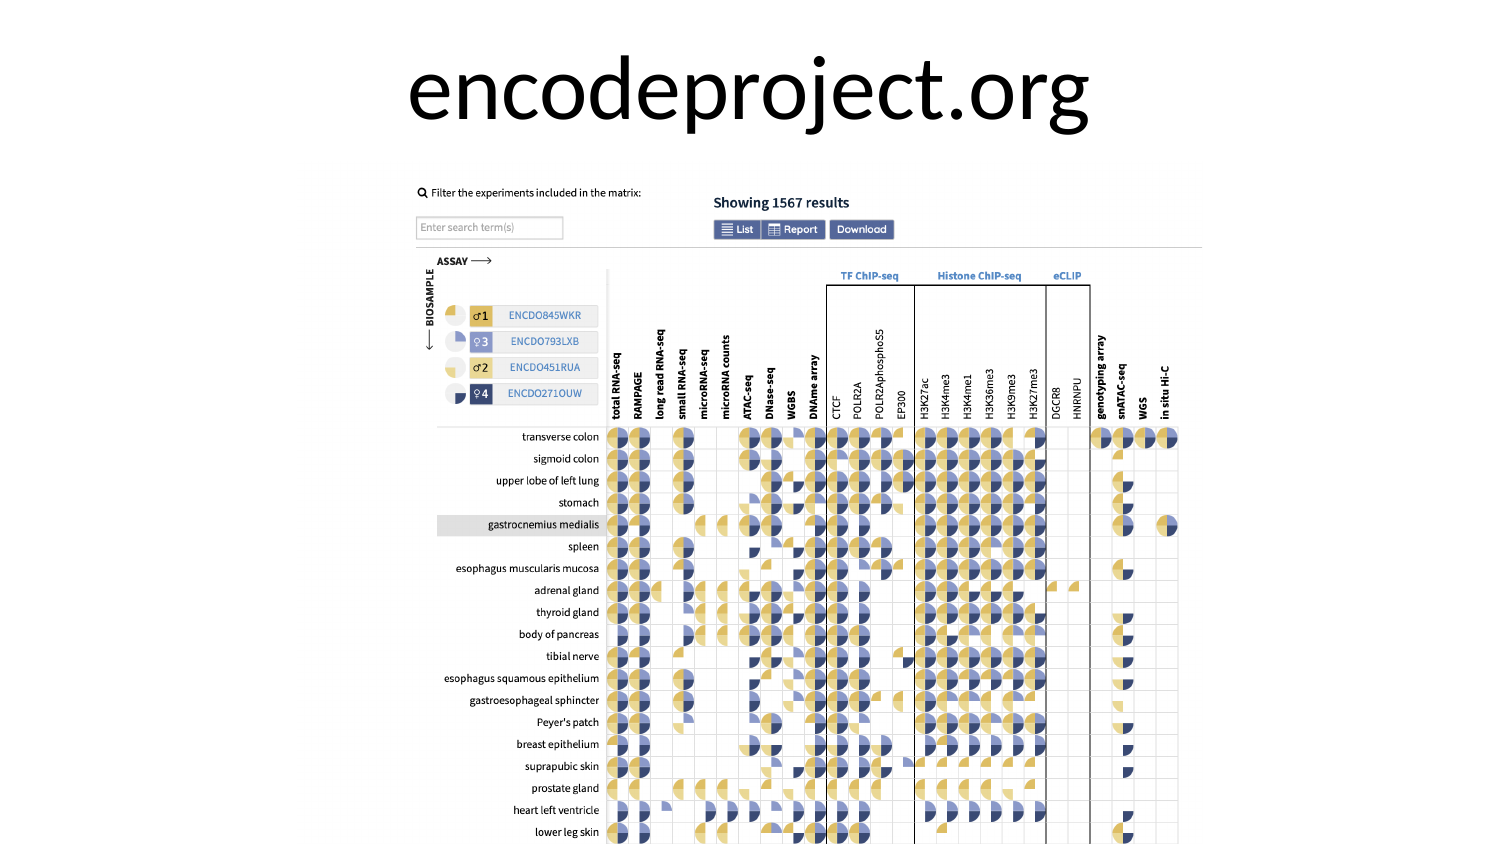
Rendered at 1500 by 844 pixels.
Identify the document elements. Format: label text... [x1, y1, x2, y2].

picture [297, 161, 1203, 844]
text_box encodeproject.org [74, 12, 1425, 154]
